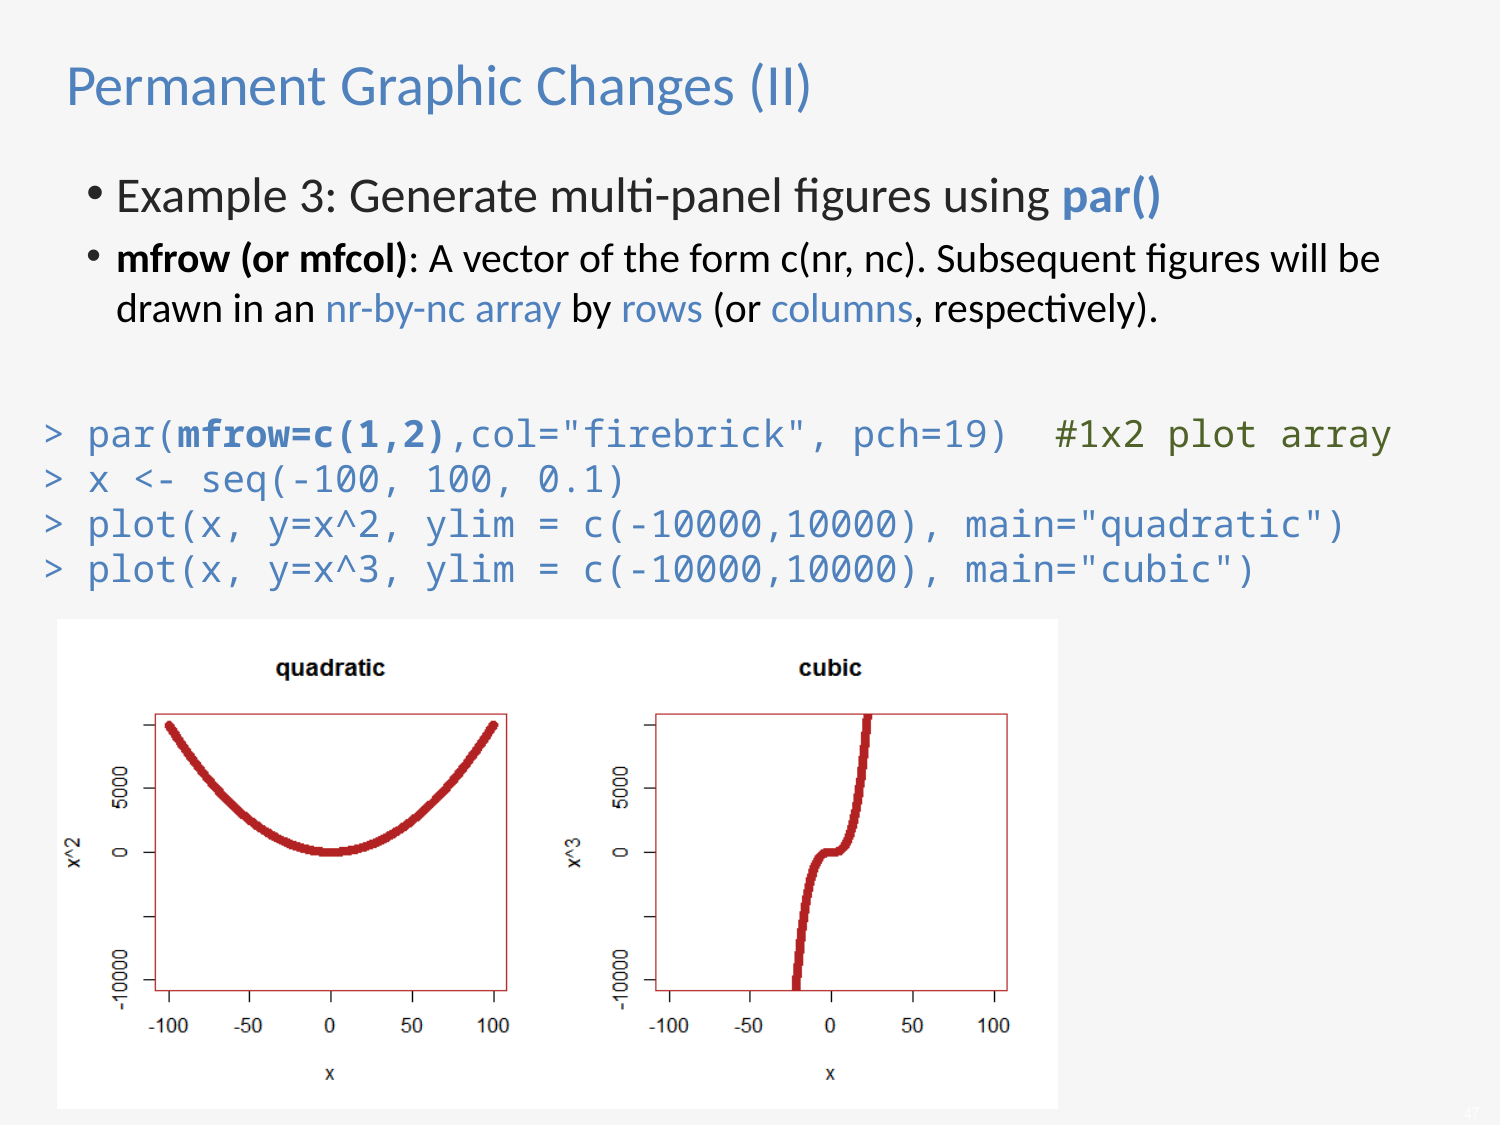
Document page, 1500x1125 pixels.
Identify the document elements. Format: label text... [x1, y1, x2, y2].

picture [57, 619, 1058, 1110]
title Permanent Graphic Changes (II) [42, 54, 1329, 119]
list Example 3: Generate multi-panel figures using par() mfrow (or mfcol): A vector of the form c(nr, nc). Subsequent figures will be drawn in an nr-by-nc array by rows (or columns, respectively). > par(mfrow=c(1,2),col="firebrick", pch=19) #1x2 plot array > x <- seq(-100, 100, 0.1) > plot(x, y=x^2, ylim = c(-10000,10000), main="quadratic") > plot(x, y=x^3, ylim = c(-10000,10000), main="cubic") [42, 132, 1433, 620]
